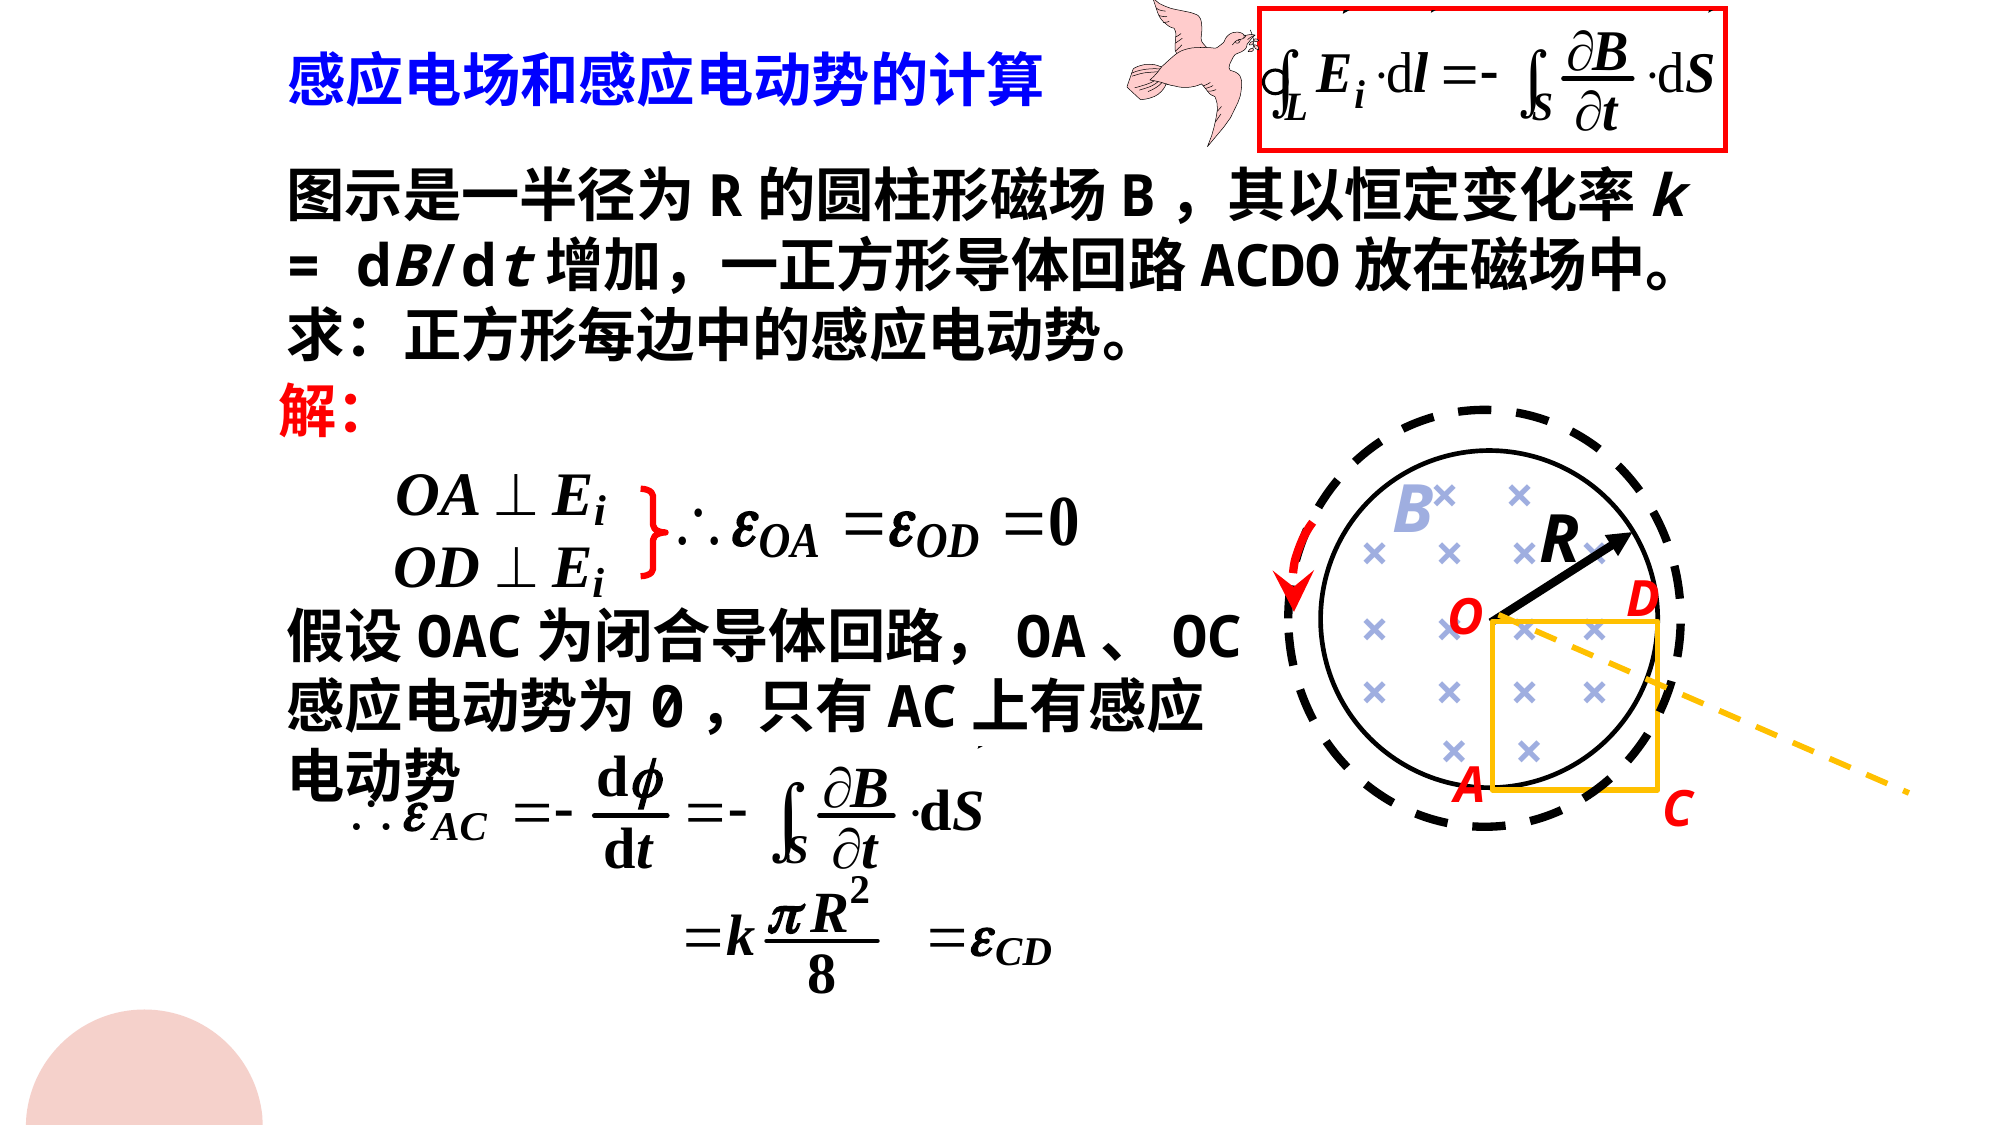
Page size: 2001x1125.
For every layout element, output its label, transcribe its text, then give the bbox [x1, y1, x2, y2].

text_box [394, 461, 612, 533]
text_box 解： [263, 366, 476, 452]
text_box 感应电场和感应电动势的计算 [272, 36, 1126, 121]
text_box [1320, 450, 1710, 845]
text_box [677, 483, 1083, 566]
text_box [1126, 0, 1724, 149]
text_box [1288, 409, 1681, 827]
text_box 图示是一半径为R的圆柱形磁场B，其以恒定变化率k = dB/dt增加，一正方形导体回路ACDO放在磁场中。求：正方形每边中的感应电动势。 [271, 150, 1767, 376]
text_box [391, 536, 611, 605]
text_box 假设OAC为闭合导体回路，OA、OC感应电动势为0，只有AC上有感应电动势 [271, 592, 1275, 817]
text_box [920, 905, 1057, 972]
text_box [1750, 615, 1909, 793]
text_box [352, 746, 993, 887]
text_box [640, 488, 666, 577]
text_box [677, 865, 884, 1000]
